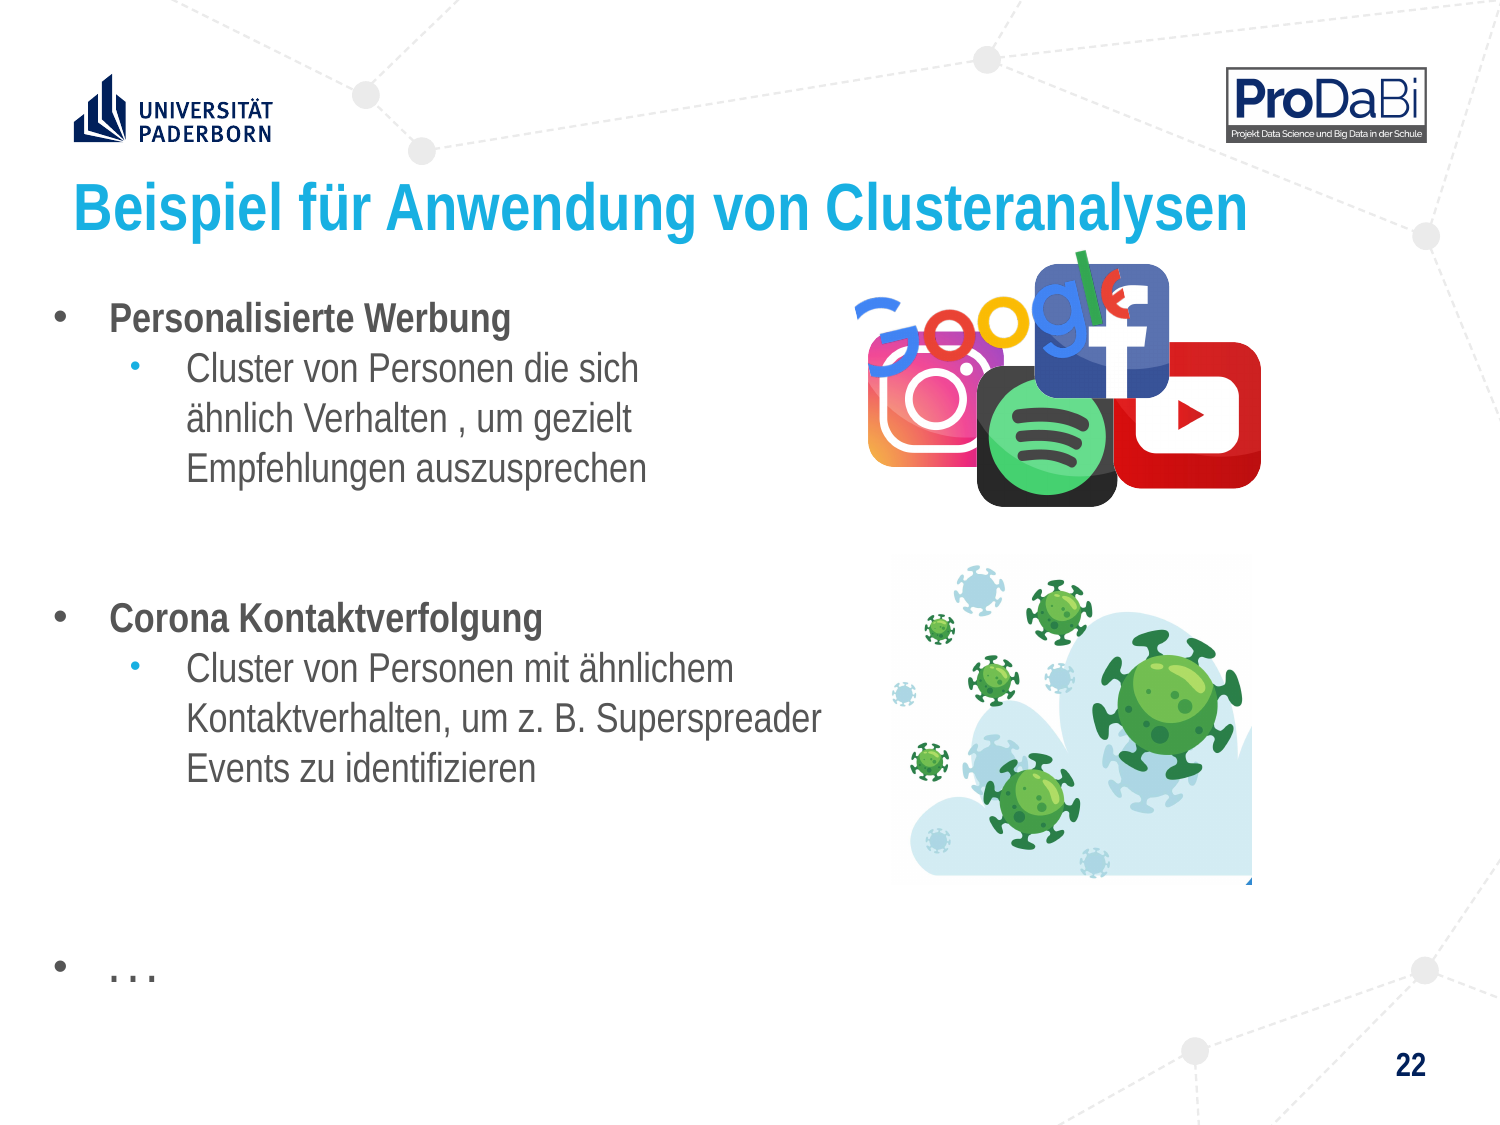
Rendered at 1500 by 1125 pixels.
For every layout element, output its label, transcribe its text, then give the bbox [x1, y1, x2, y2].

picture [1226, 67, 1427, 143]
list Personalisierte Werbung Cluster von Personen die sich ähnlich Verhalten , um gezielt Empfehlungen auszusprechen Corona Kontaktverfolgung Cluster von Personen mit ähnlichem Kontaktverhalten, um z. B. Superspreader Events zu identifizieren . . . [53, 290, 1406, 936]
picture [854, 241, 1275, 516]
slide_number 22 [1308, 1042, 1427, 1091]
picture [891, 554, 1252, 885]
title Beispiel für Anwendung von Clusteranalysen [73, 170, 1427, 255]
